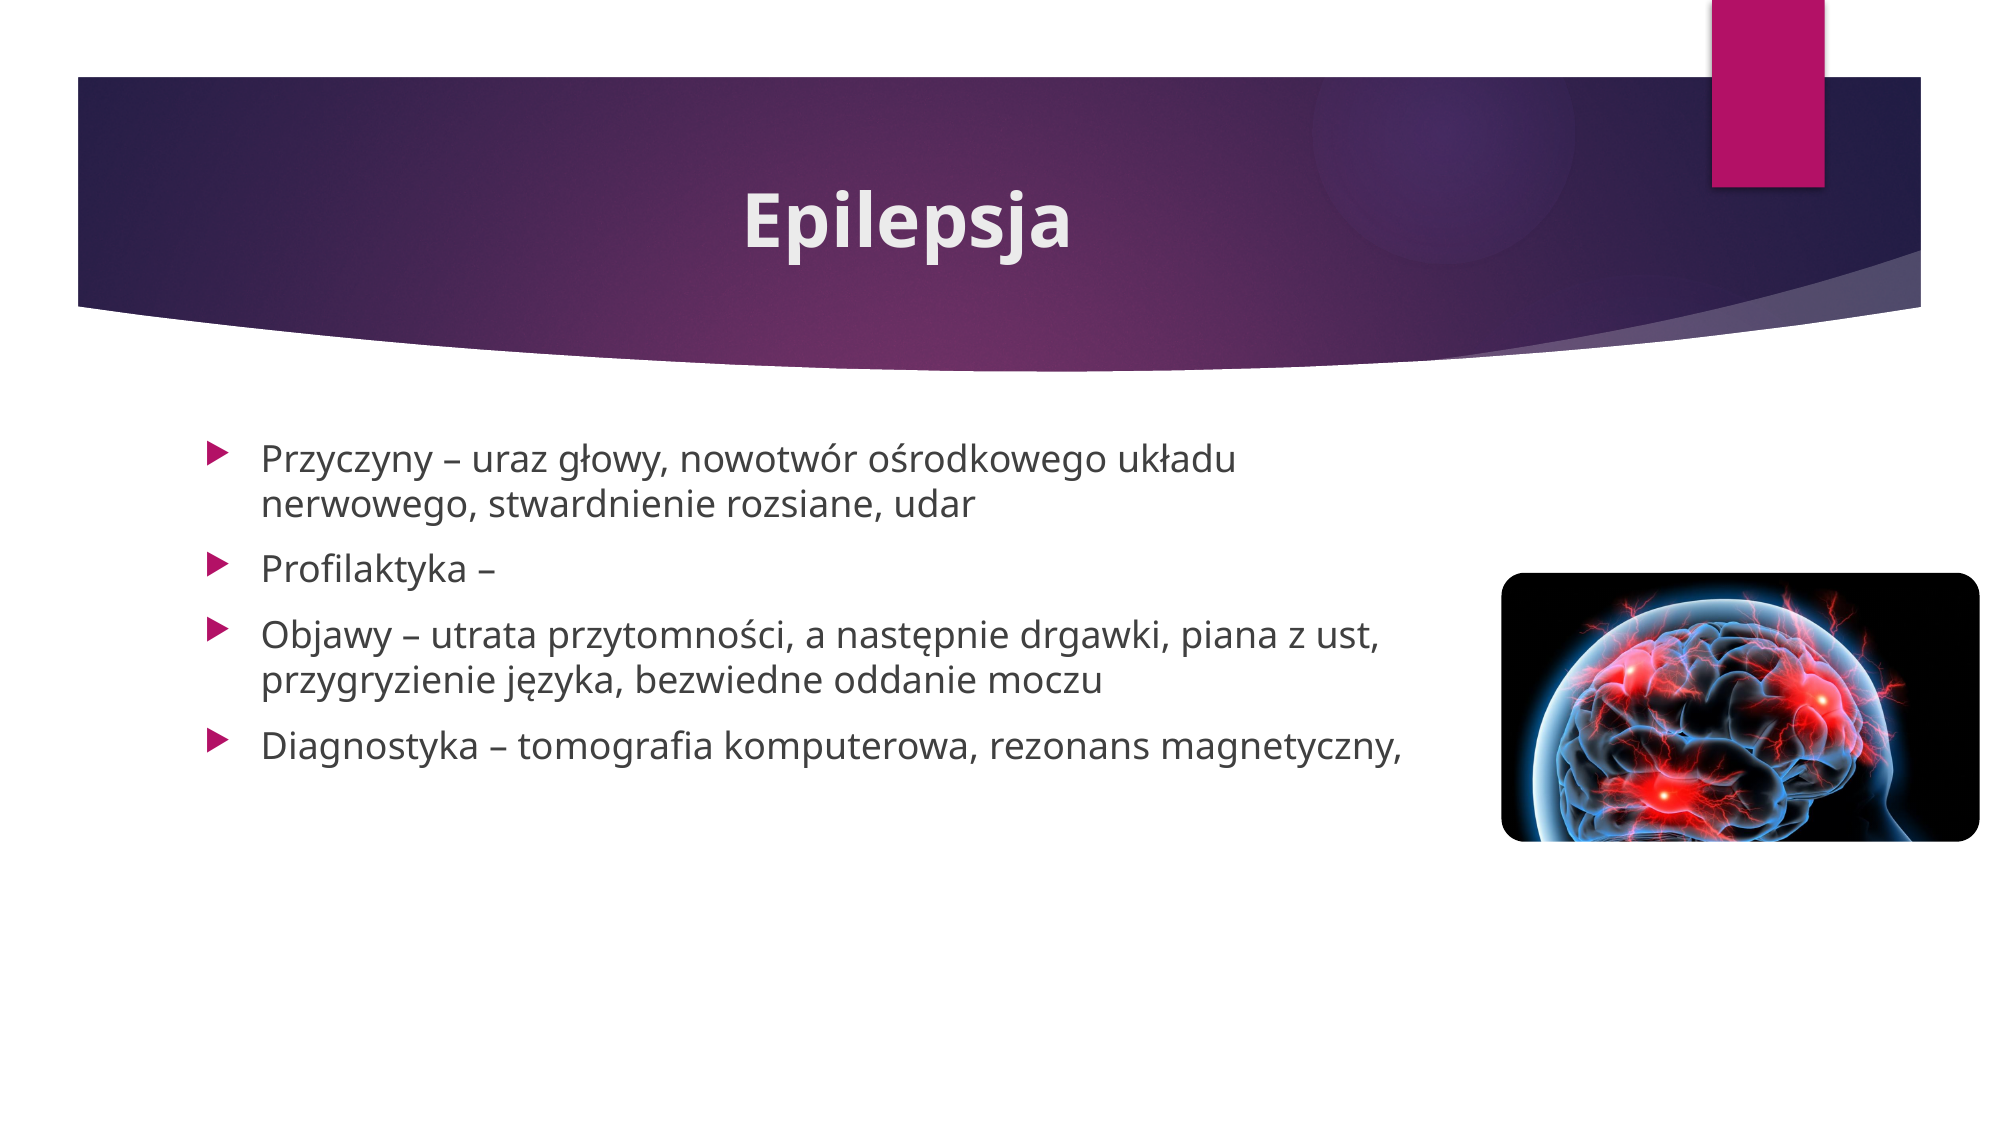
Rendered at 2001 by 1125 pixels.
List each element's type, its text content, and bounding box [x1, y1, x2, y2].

list Przyczyny – uraz głowy, nowotwór ośrodkowego układu nerwowego, stwardnienie rozsiane, udar Profilaktyka – Objawy – utrata przytomności, a następnie drgawki, piana z ust, przygryzienie języka, bezwiedne oddanie moczu Diagnostyka – tomografia komputerowa, rezonans magnetyczny, [189, 427, 1474, 988]
title Epilepsja [189, 159, 1627, 276]
picture [1501, 572, 1980, 842]
